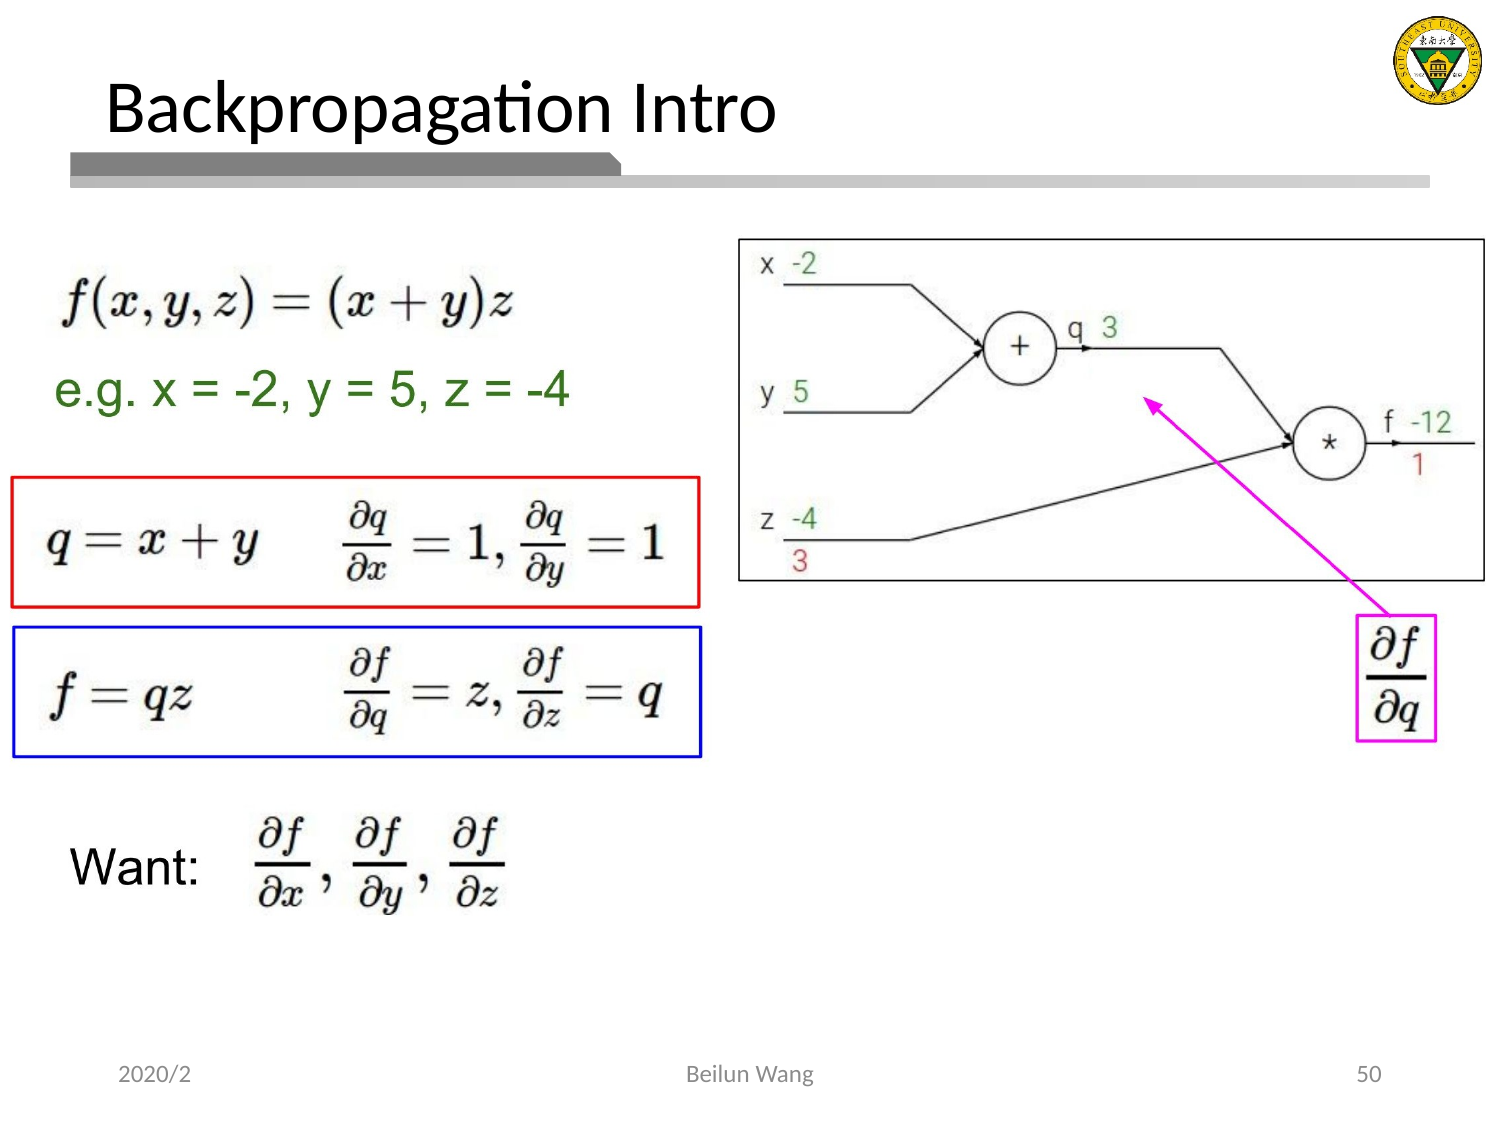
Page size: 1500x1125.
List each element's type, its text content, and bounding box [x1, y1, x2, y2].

text_box [9, 235, 1486, 918]
slide_number 50 [1059, 1042, 1397, 1103]
slide_number 2020/2 [103, 1042, 441, 1103]
footer Beilun Wang [496, 1042, 1004, 1103]
picture [1393, 16, 1482, 105]
title Backpropagation Intro [90, 59, 1349, 156]
